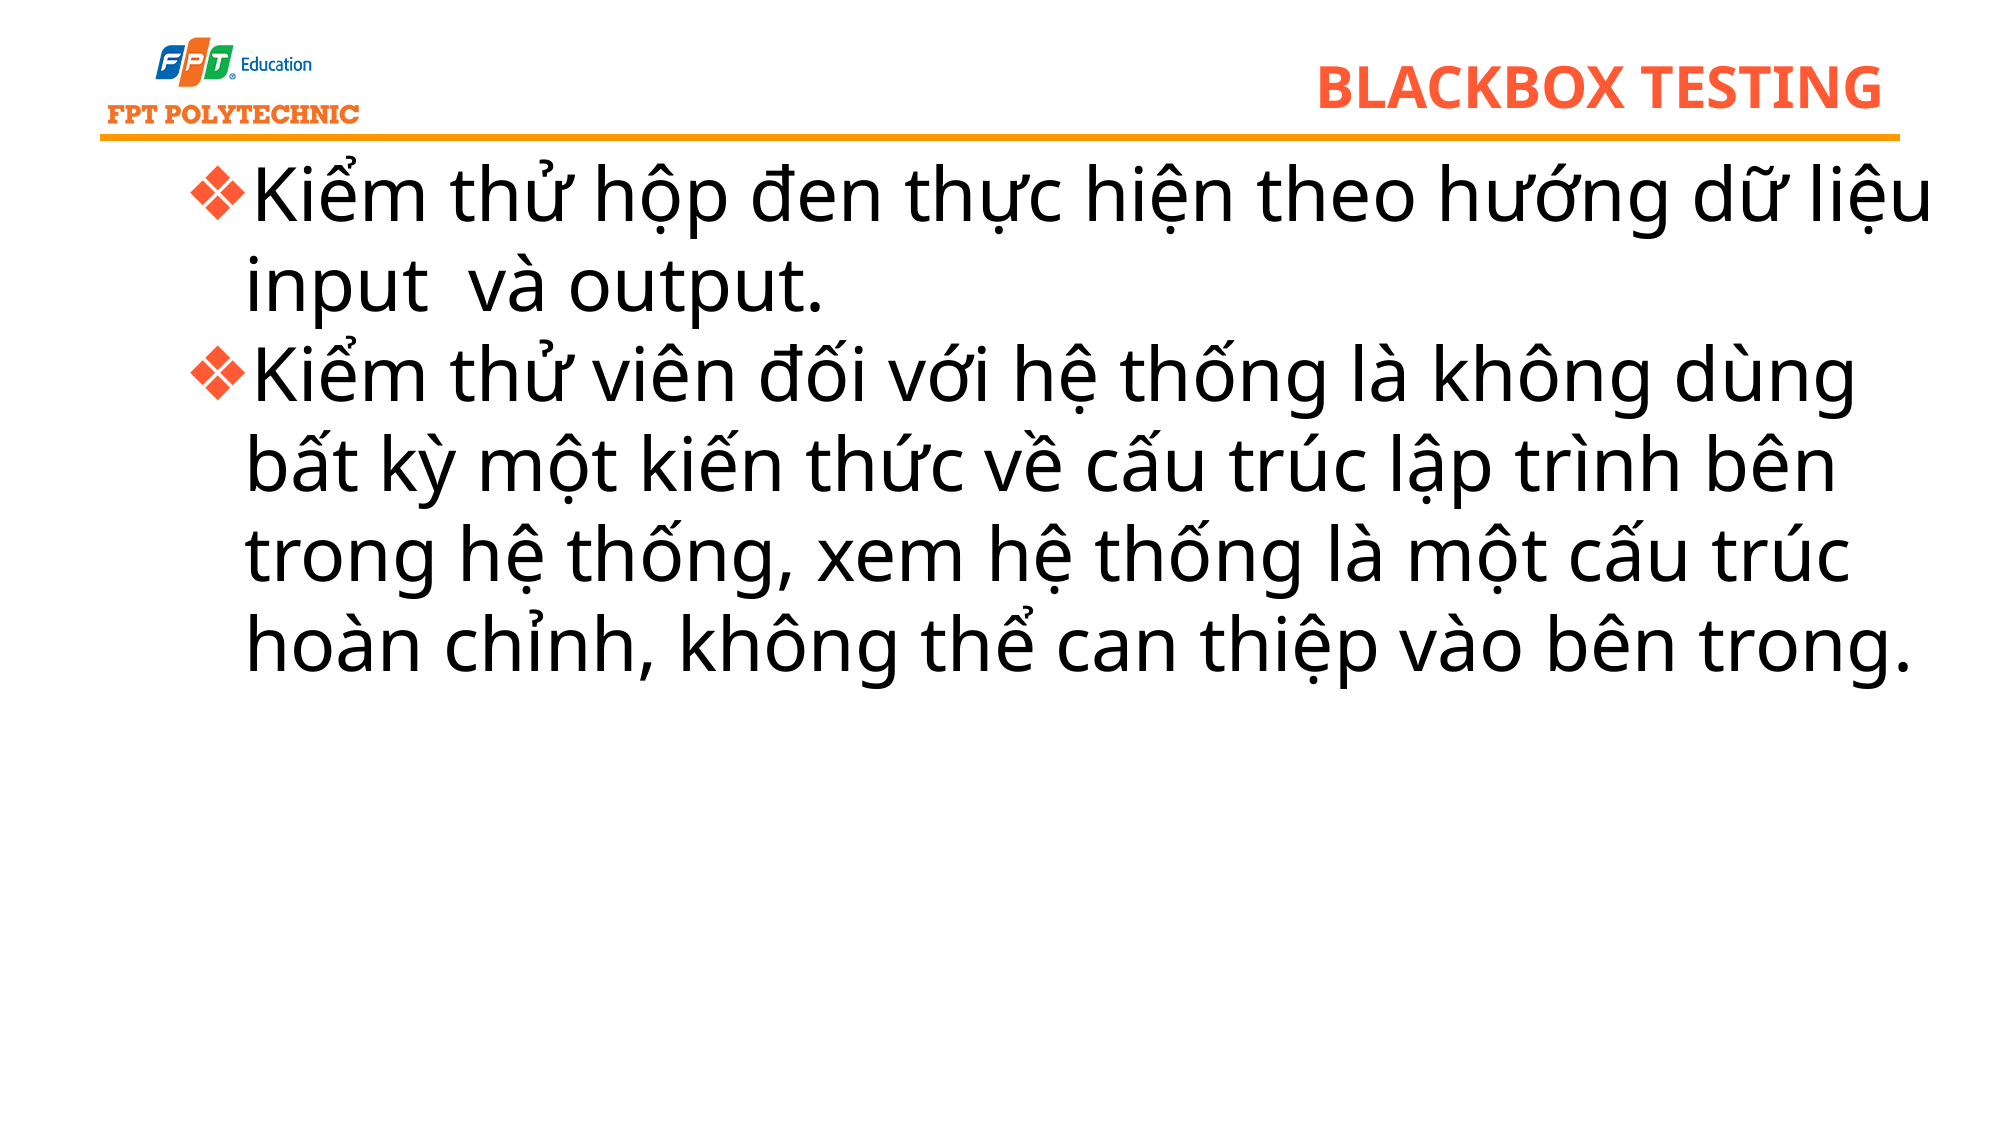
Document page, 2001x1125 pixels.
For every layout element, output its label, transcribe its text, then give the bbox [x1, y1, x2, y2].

title blackbox testing [366, 45, 1900, 125]
text_box Kiểm thử hộp đen thực hiện theo hướng dữ liệu input và output. Kiểm thử viên đối với hệ thống là không dùng bất kỳ một kiến thức về cấu trúc lập trình bên trong hệ thống, xem hệ thống là một cấu trúc hoàn chỉnh, không thể can thiệp vào bên trong. [107, 138, 1982, 1113]
picture [99, 135, 107, 143]
picture [99, 25, 367, 134]
